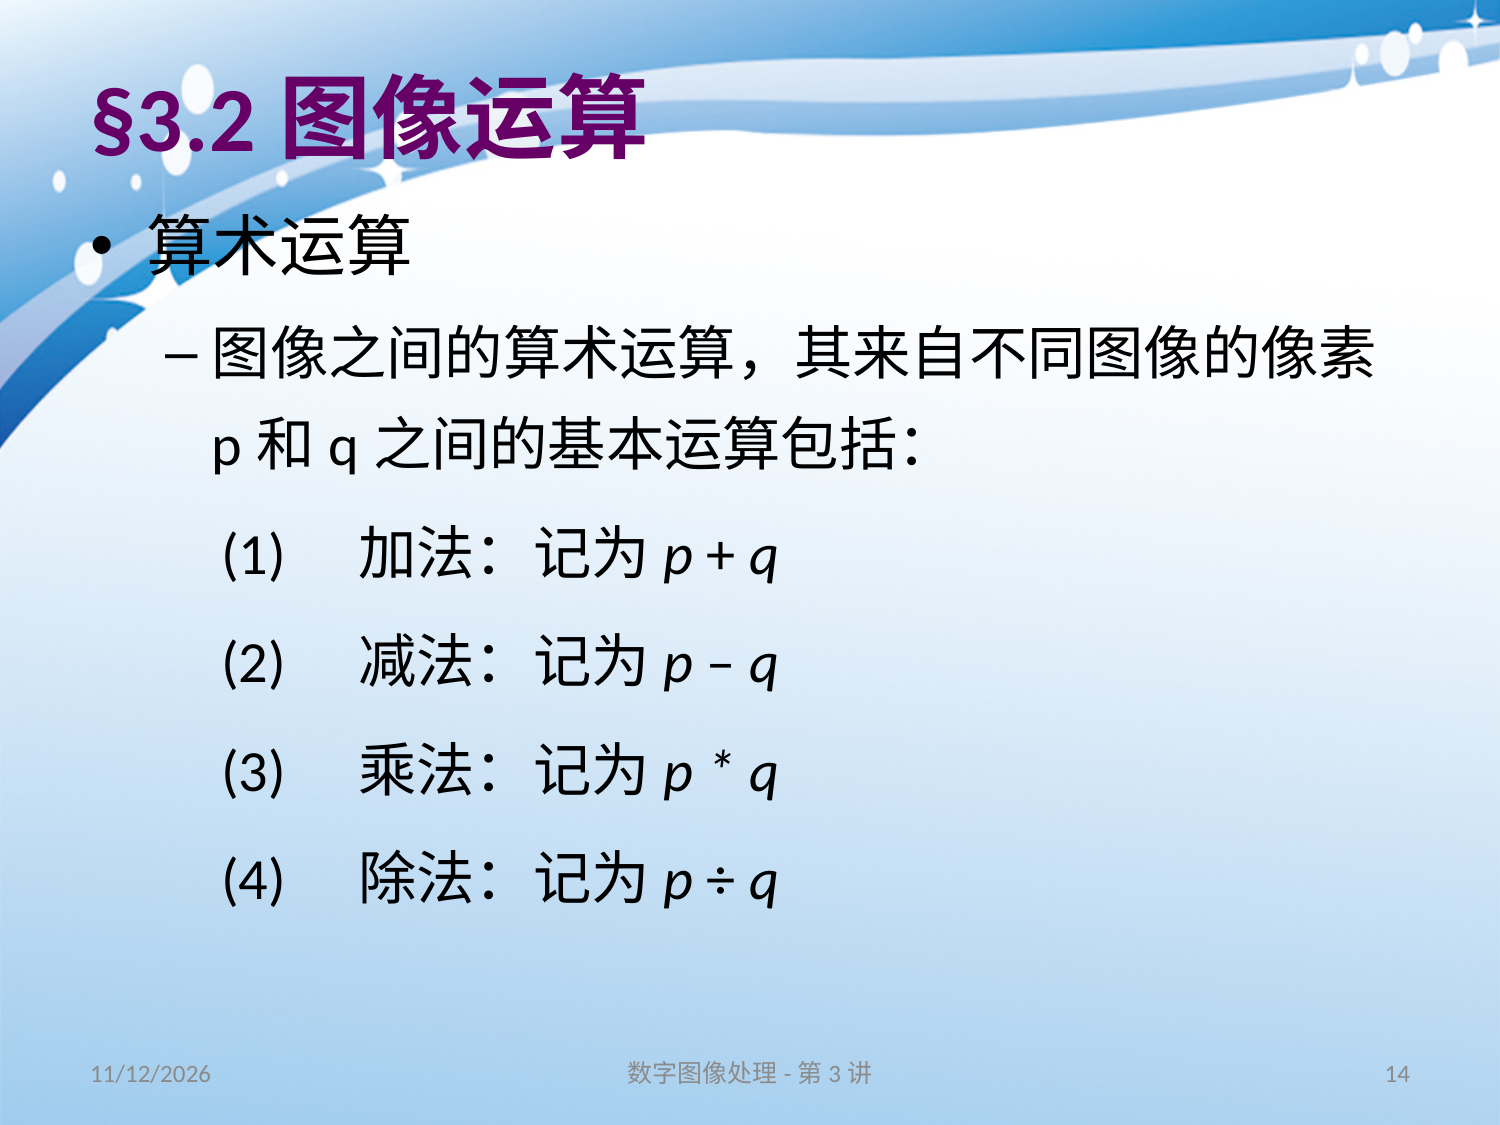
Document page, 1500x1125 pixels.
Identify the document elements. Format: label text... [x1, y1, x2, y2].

picture [0, 0, 1500, 1125]
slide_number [75, 1042, 425, 1103]
footer 数字图像处理-第3讲 [512, 1042, 988, 1103]
title §3.2图像运算 [74, 44, 1426, 185]
slide_number 14 [1074, 1042, 1425, 1103]
list 算术运算 图像之间的算术运算，其来自不同图像的像素p和q之间的基本运算包括： (1) 加法：记为p + q (2) 减法：记为p – q (3) 乘法：记为p * q (4) 除法：记为p ÷ q [74, 196, 1426, 1083]
